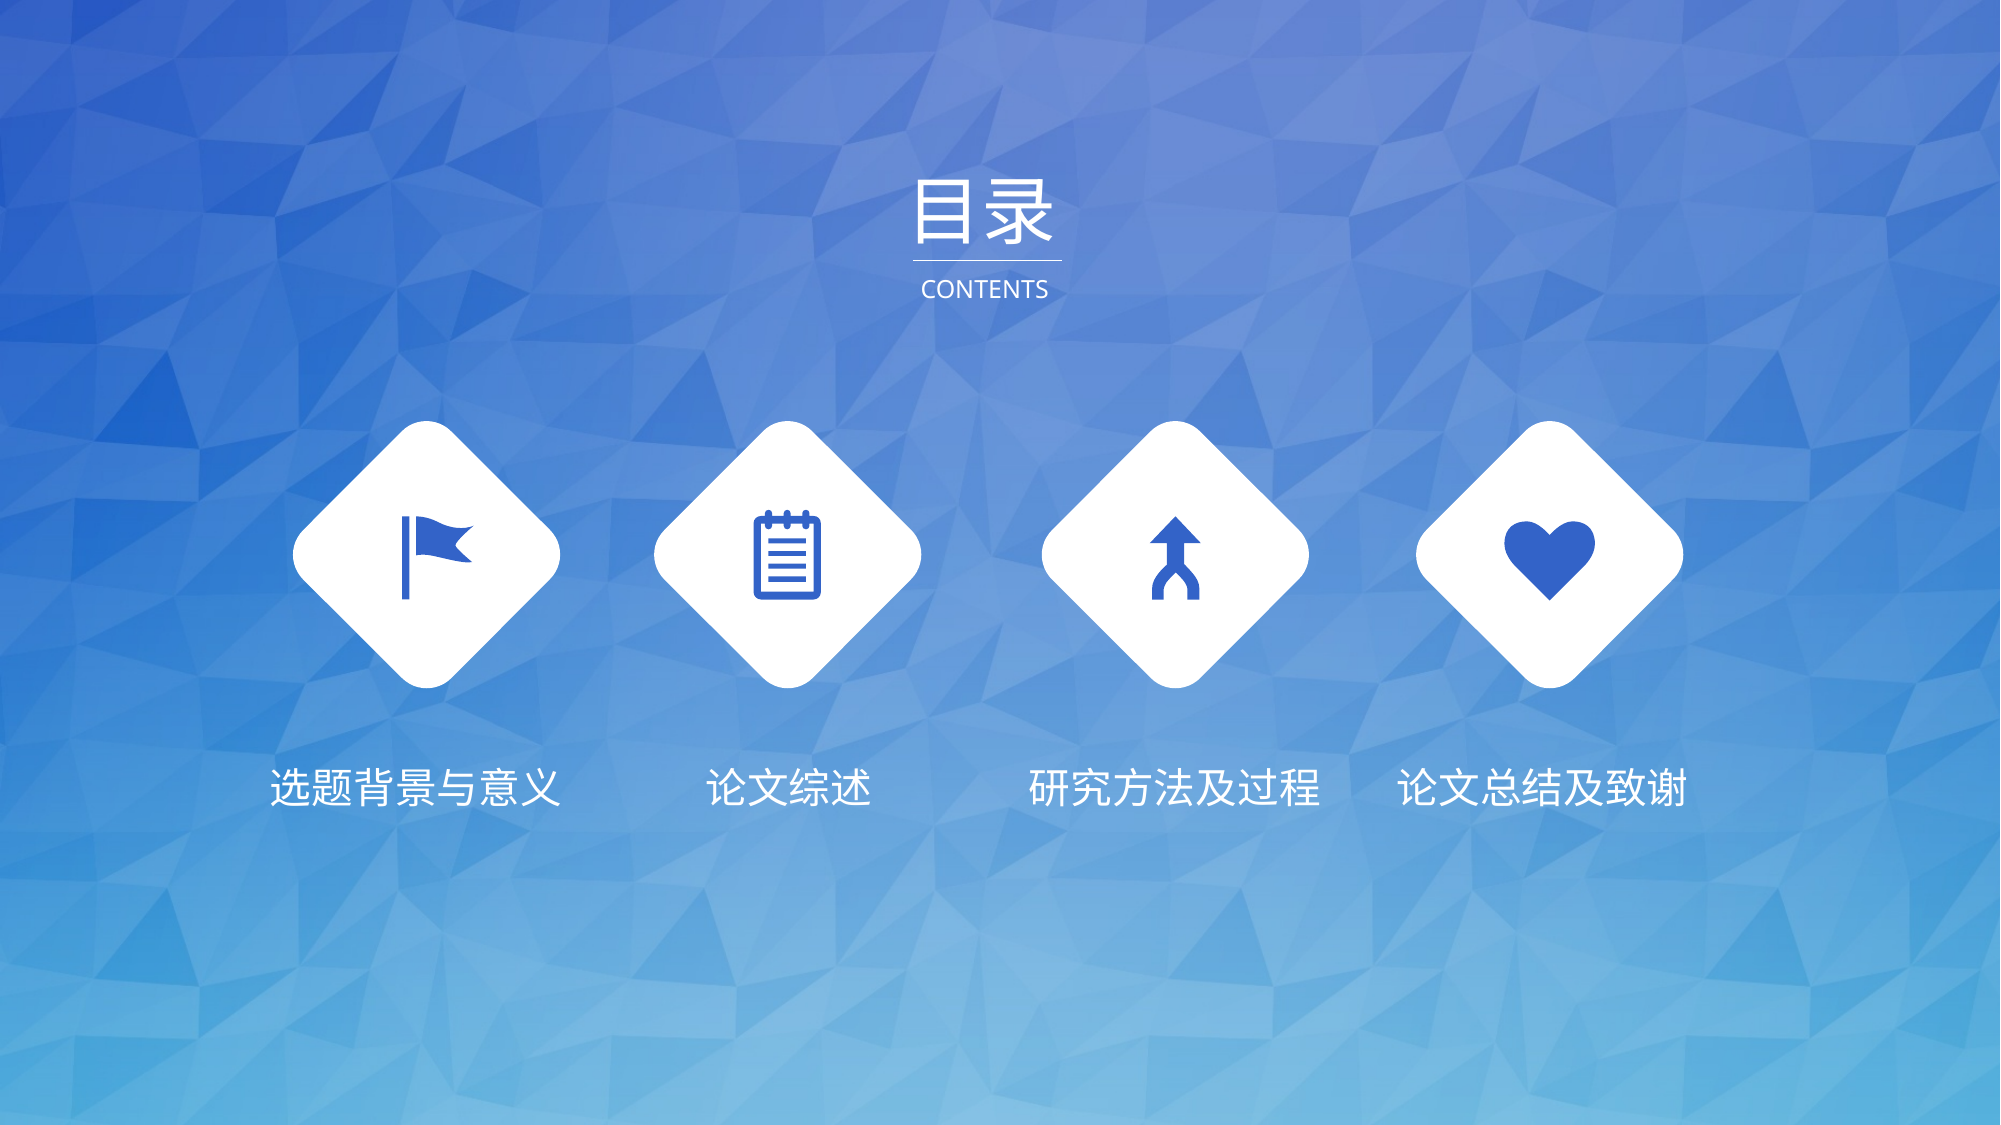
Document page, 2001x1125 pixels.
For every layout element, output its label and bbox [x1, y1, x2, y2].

text_box [753, 509, 821, 600]
picture [0, 0, 2000, 1125]
text_box [402, 515, 474, 600]
